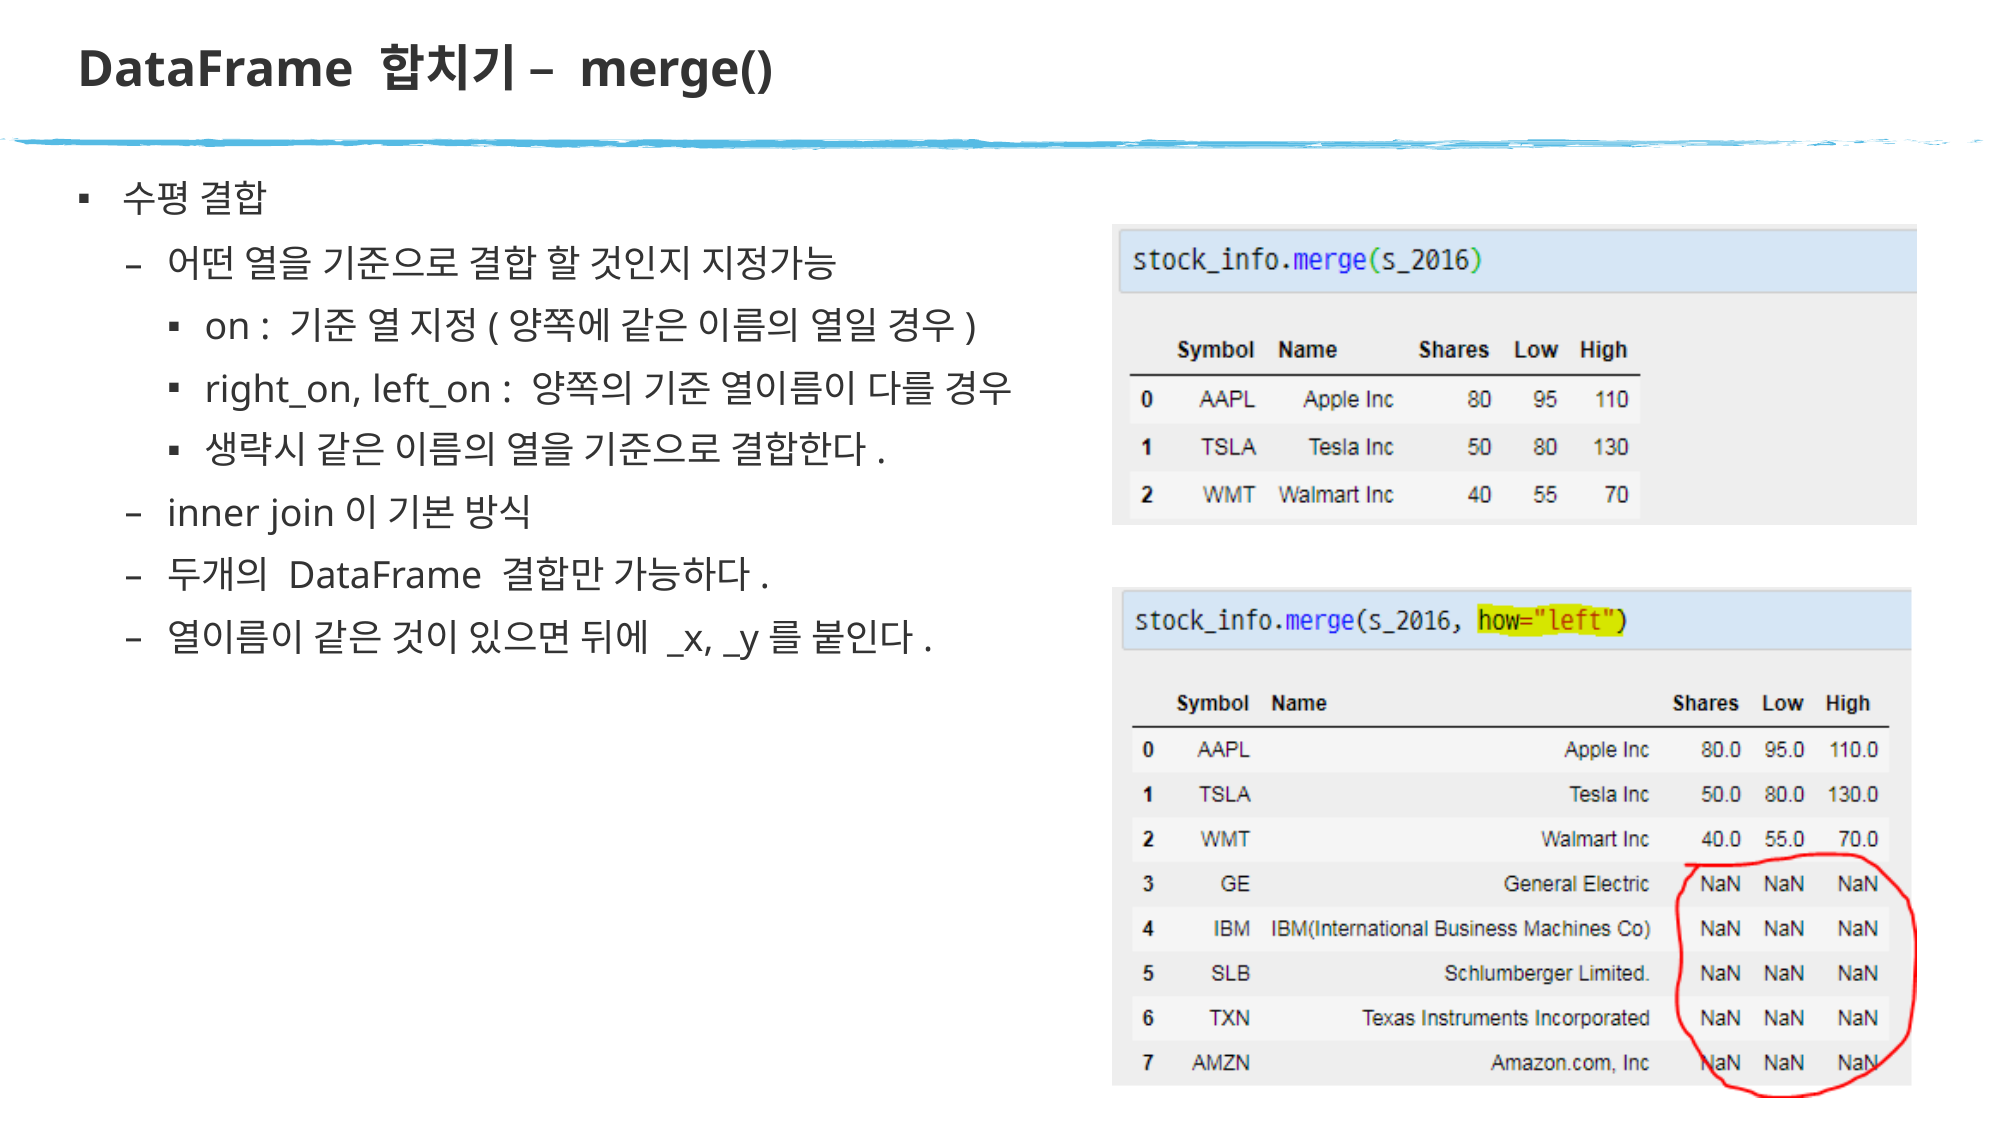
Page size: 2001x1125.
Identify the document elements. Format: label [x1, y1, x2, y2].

picture [1111, 587, 1918, 1098]
text_box [75, 225, 1074, 659]
title [75, 34, 1700, 225]
picture [1111, 224, 1918, 526]
